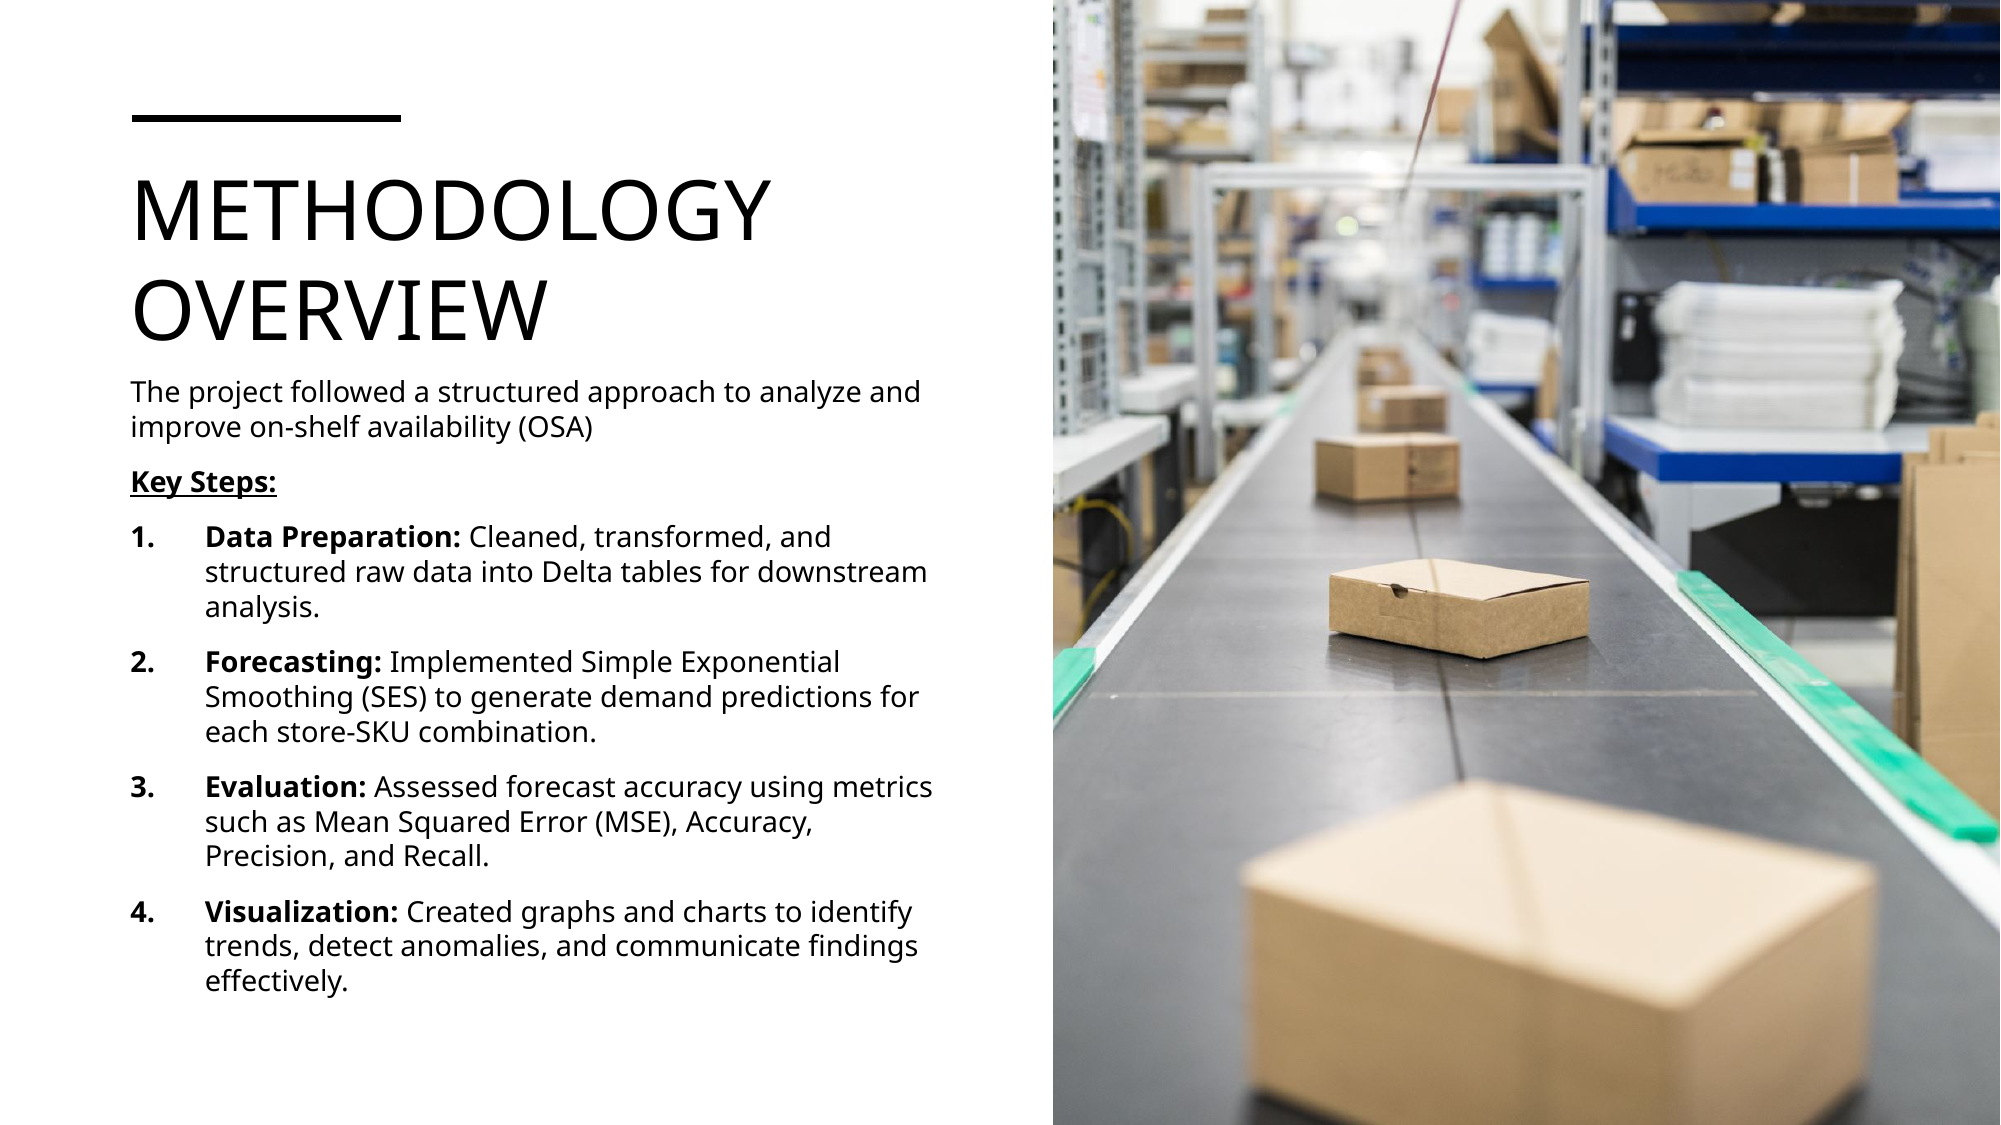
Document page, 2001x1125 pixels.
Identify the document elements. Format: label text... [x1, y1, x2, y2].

list The project followed a structured approach to analyze and improve on-shelf availability (OSA) Key Steps: Data Preparation: Cleaned, transformed, and structured raw data into Delta tables for downstream analysis. Forecasting: Implemented Simple Exponential Smoothing (SES) to generate demand predictions for each store-SKU combination. Evaluation: Assessed forecast accuracy using metrics such as Mean Squared Error (MSE), Accuracy, Precision, and Recall. Visualization: Created graphs and charts to identify trends, detect anomalies, and communicate findings effectively. [115, 366, 968, 1011]
picture [1053, 0, 2000, 1125]
text_box [0, 0, 1053, 1125]
title Methodology overview [115, 149, 968, 366]
